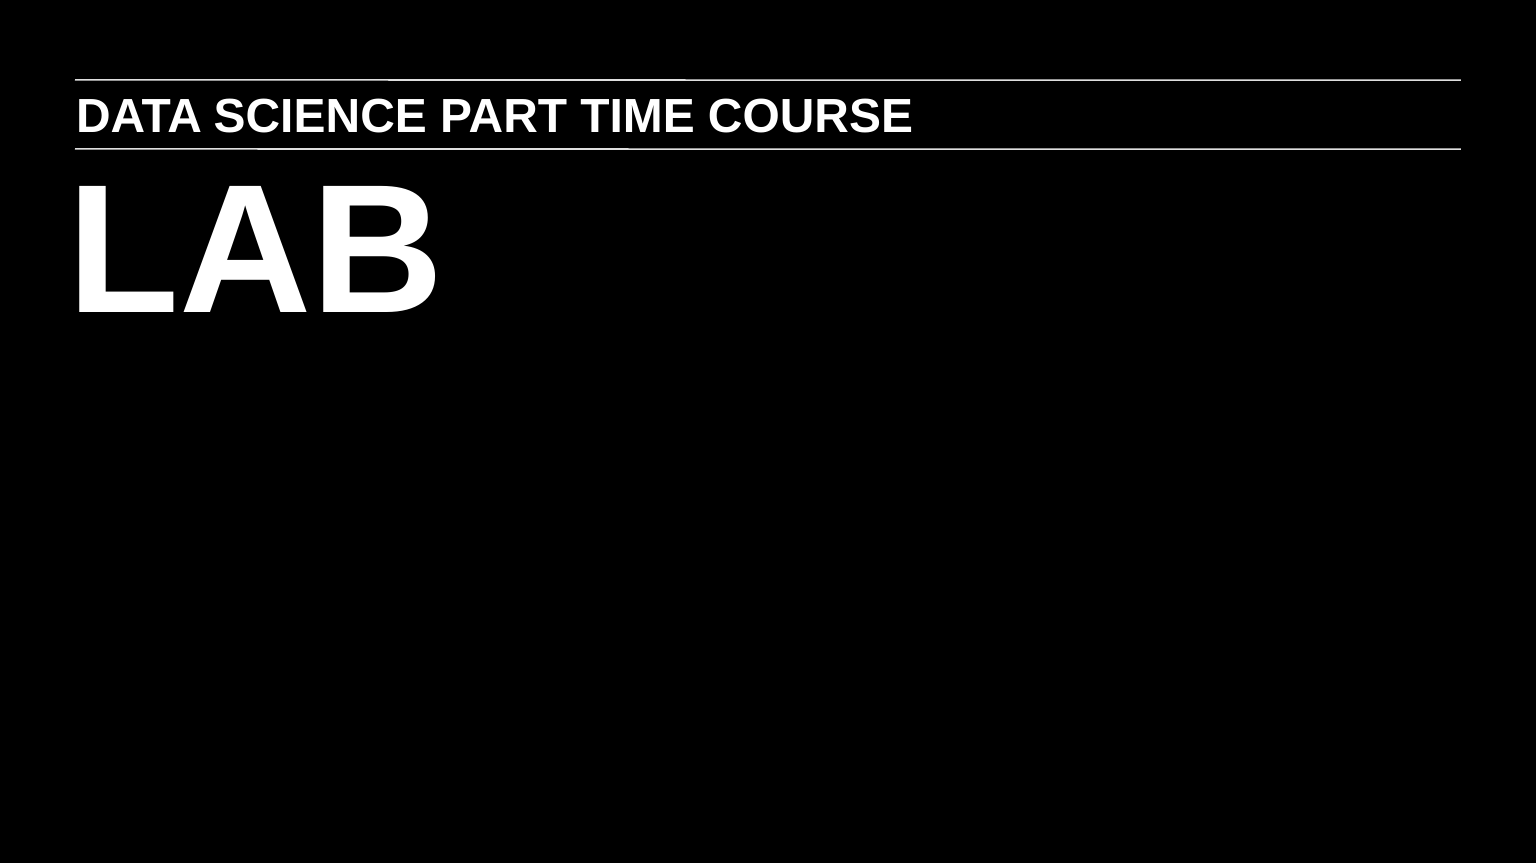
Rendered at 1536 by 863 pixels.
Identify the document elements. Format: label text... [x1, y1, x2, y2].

list DATA SCIENCE PART TIME COURSE [60, 80, 1112, 184]
title LAB [56, 182, 1440, 823]
